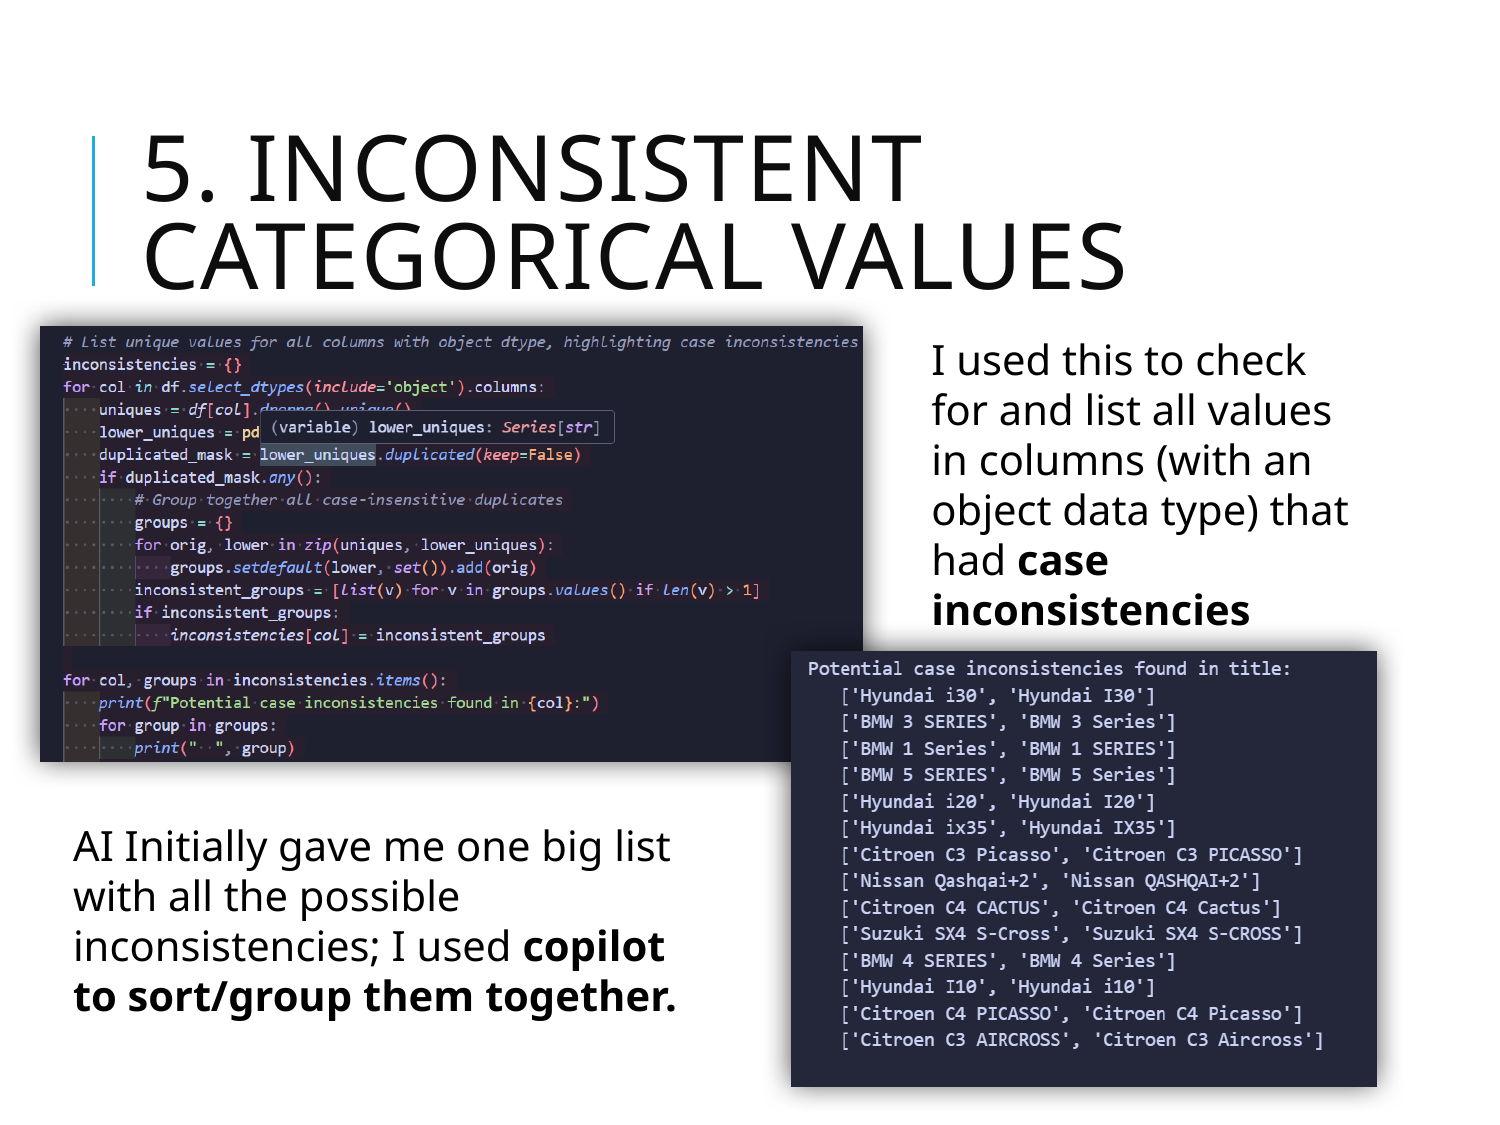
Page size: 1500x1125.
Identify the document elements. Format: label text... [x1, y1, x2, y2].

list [791, 651, 1377, 1088]
title 5. Inconsistent Categorical Values [126, 96, 1322, 342]
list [40, 326, 864, 762]
text_box I used this to check for and list all values in columns (with an object data type) that had case inconsistencies [916, 326, 1374, 647]
text_box AI Initially gave me one big list with all the possible inconsistencies; I used copilot to sort/group them together. [58, 812, 723, 1028]
